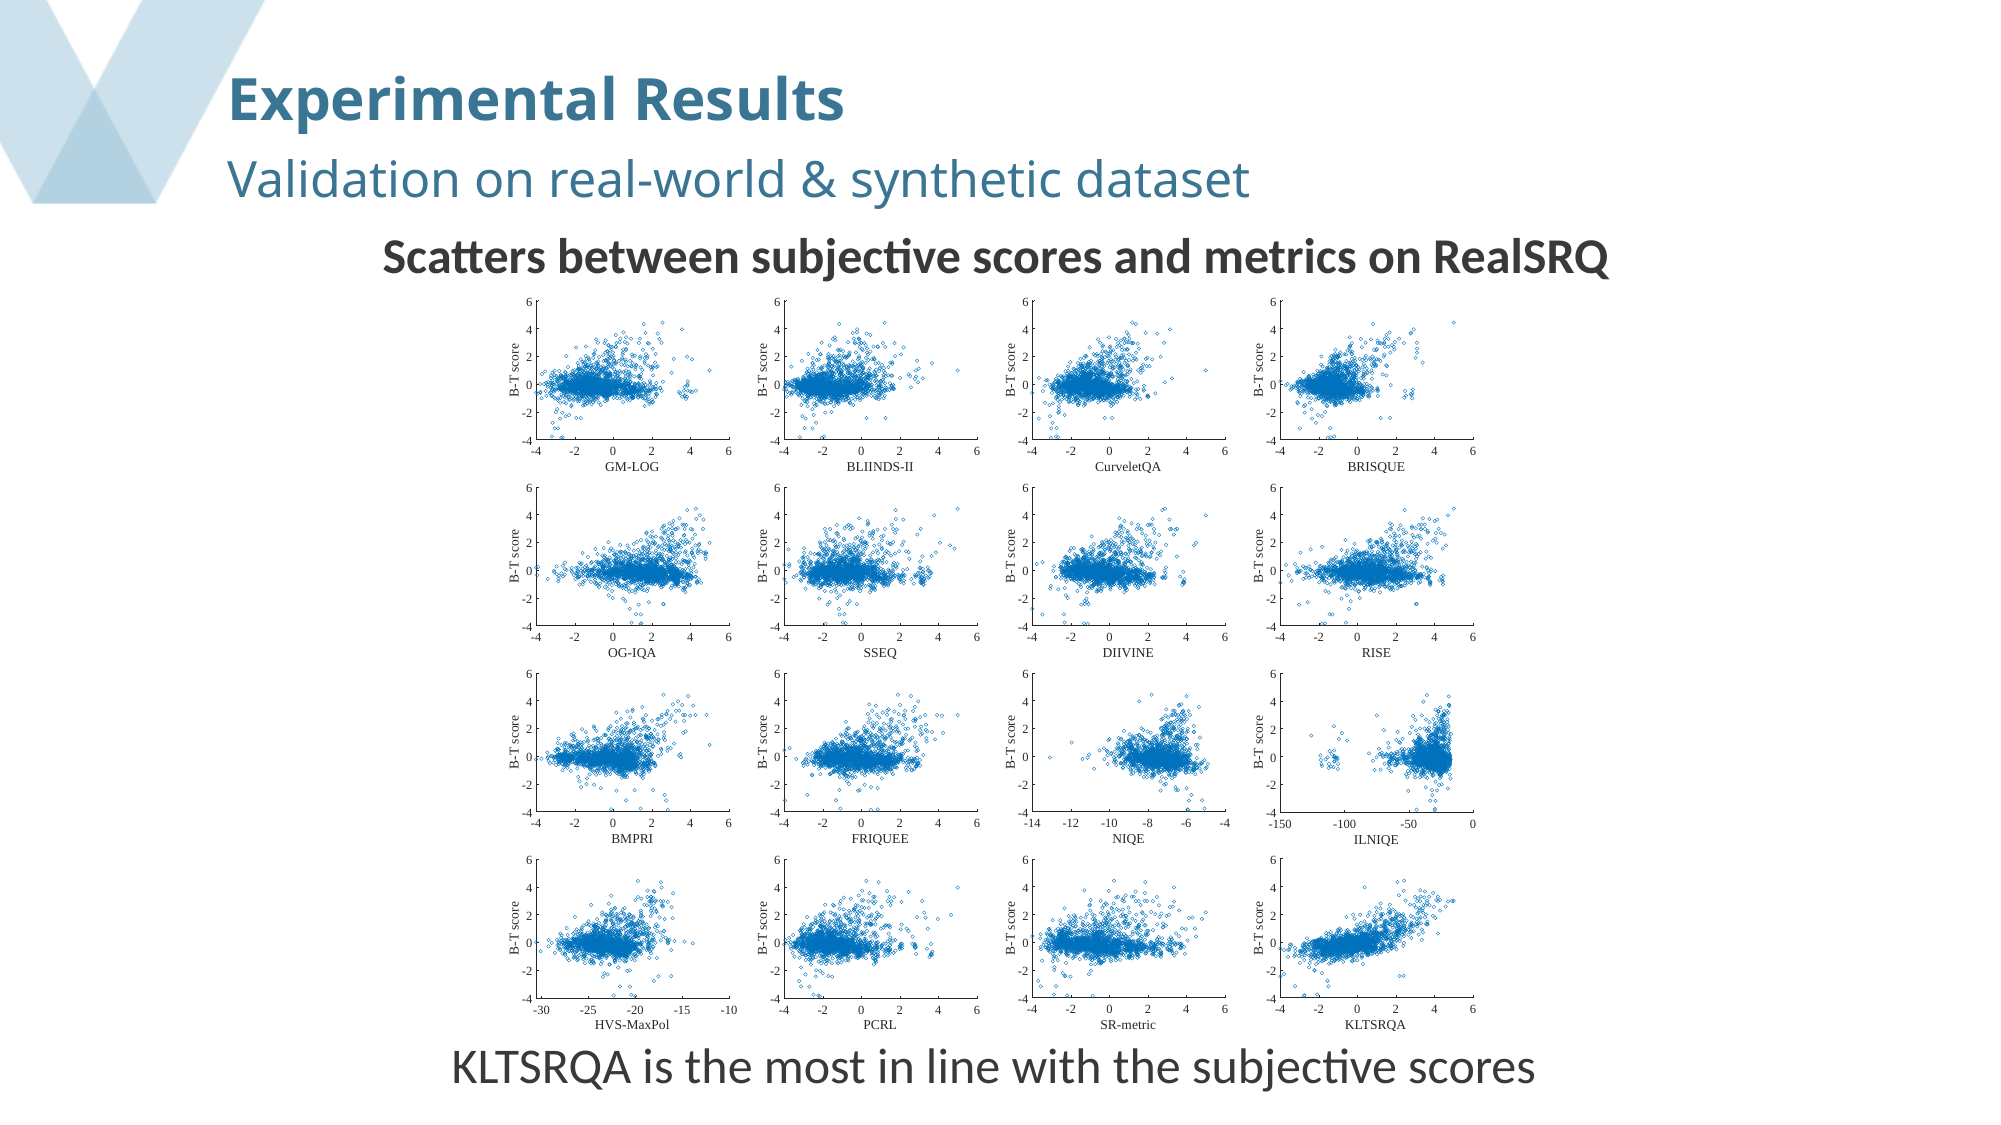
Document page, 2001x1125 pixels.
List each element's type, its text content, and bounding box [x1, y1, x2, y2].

picture [0, 0, 266, 204]
text_box Validation on real-world & synthetic dataset [213, 140, 1787, 216]
picture [503, 286, 1497, 1032]
text_box Experimental Results [266, 54, 2000, 140]
text_box KLTSRQA is the most in line with the subjective scores [436, 1025, 1563, 1101]
text_box Scatters between subjective scores and metrics on RealSRQ [367, 216, 1633, 292]
